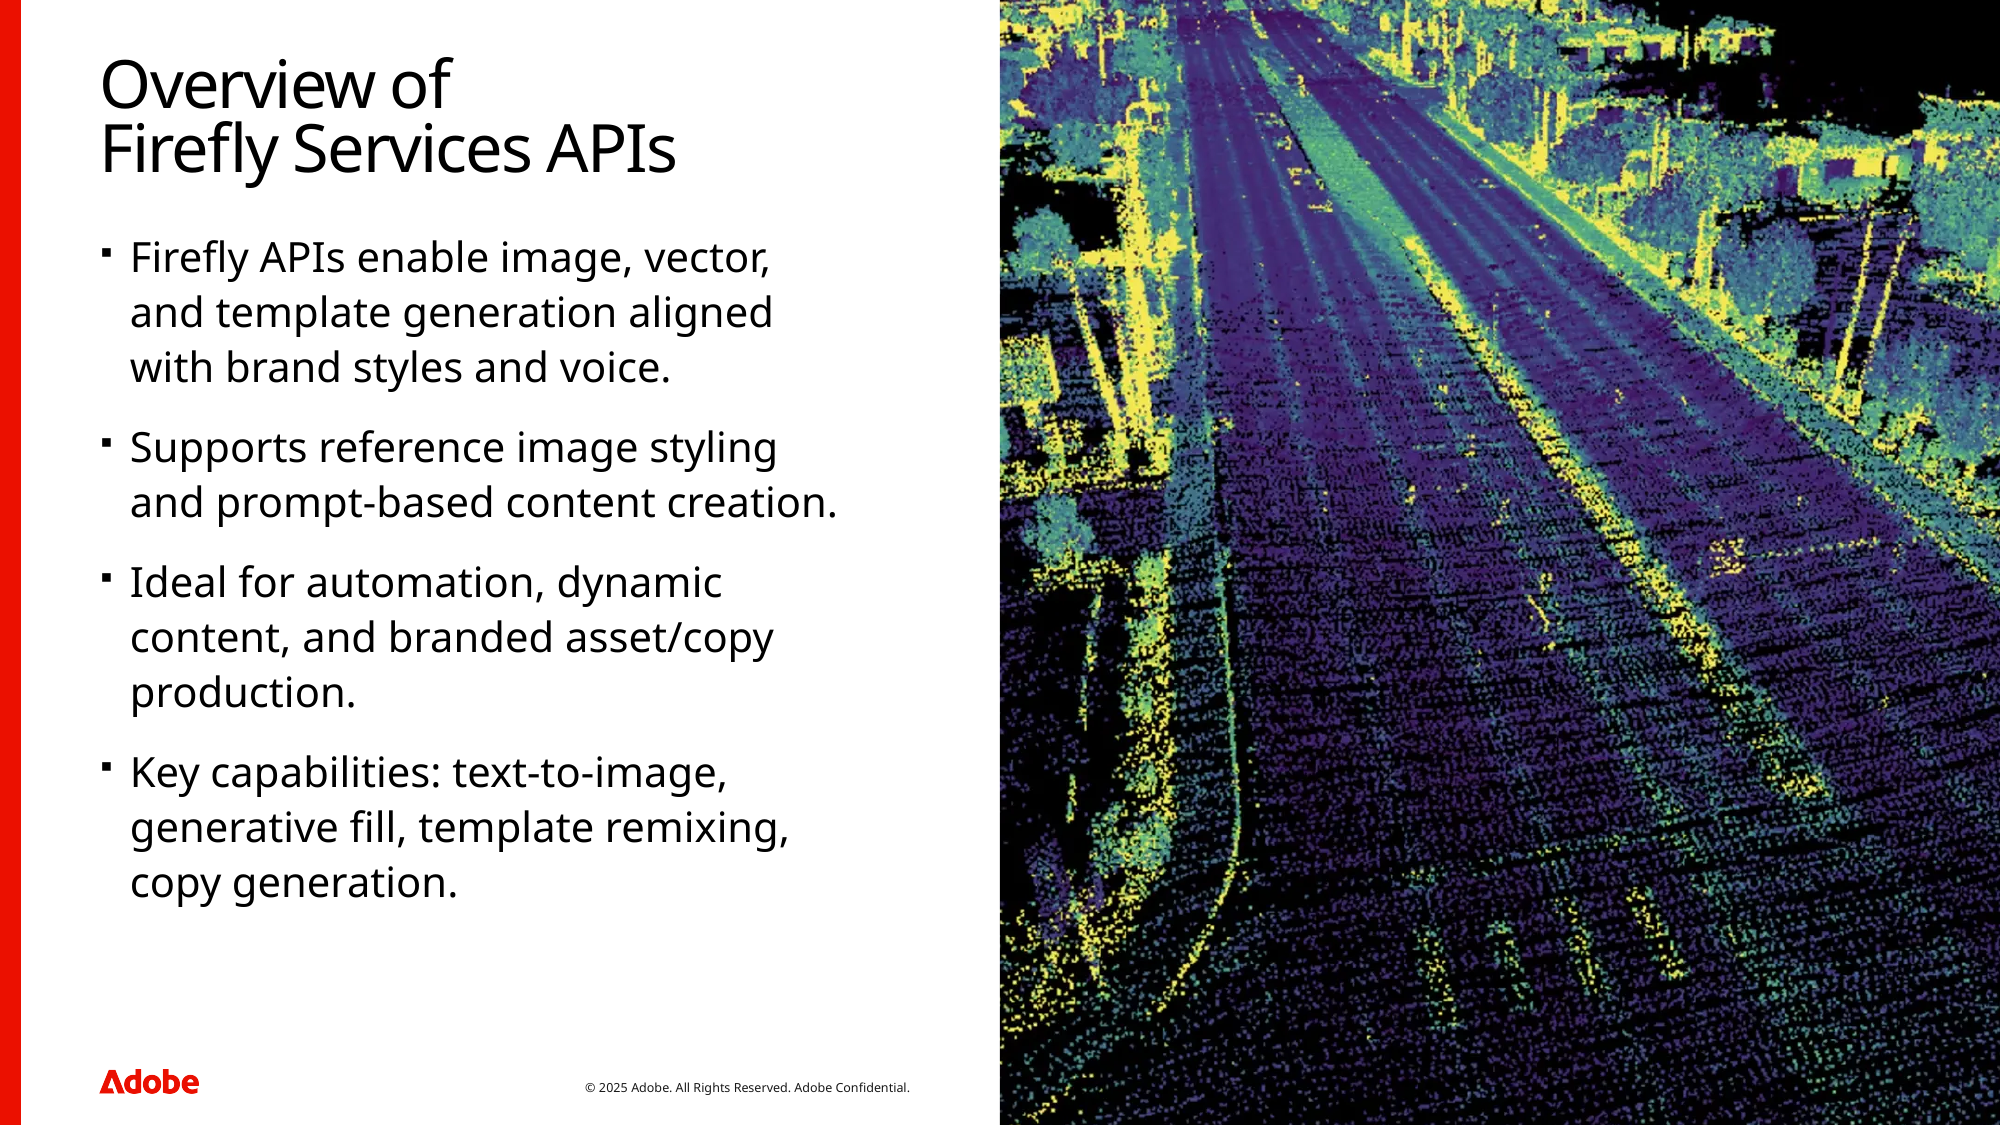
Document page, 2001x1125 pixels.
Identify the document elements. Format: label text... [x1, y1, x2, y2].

picture [999, 0, 2000, 1125]
picture [99, 1069, 199, 1094]
list Firefly APIs enable image, vector, and template generation aligned with brand styles and voice. Supports reference image styling and prompt-based content creation. Ideal for automation, dynamic content, and branded asset/copy production. Key capabilities: text-to-image, generative fill, template remixing, copy generation. [99, 218, 850, 1038]
title Overview of Firefly Services APIs [99, 43, 910, 199]
